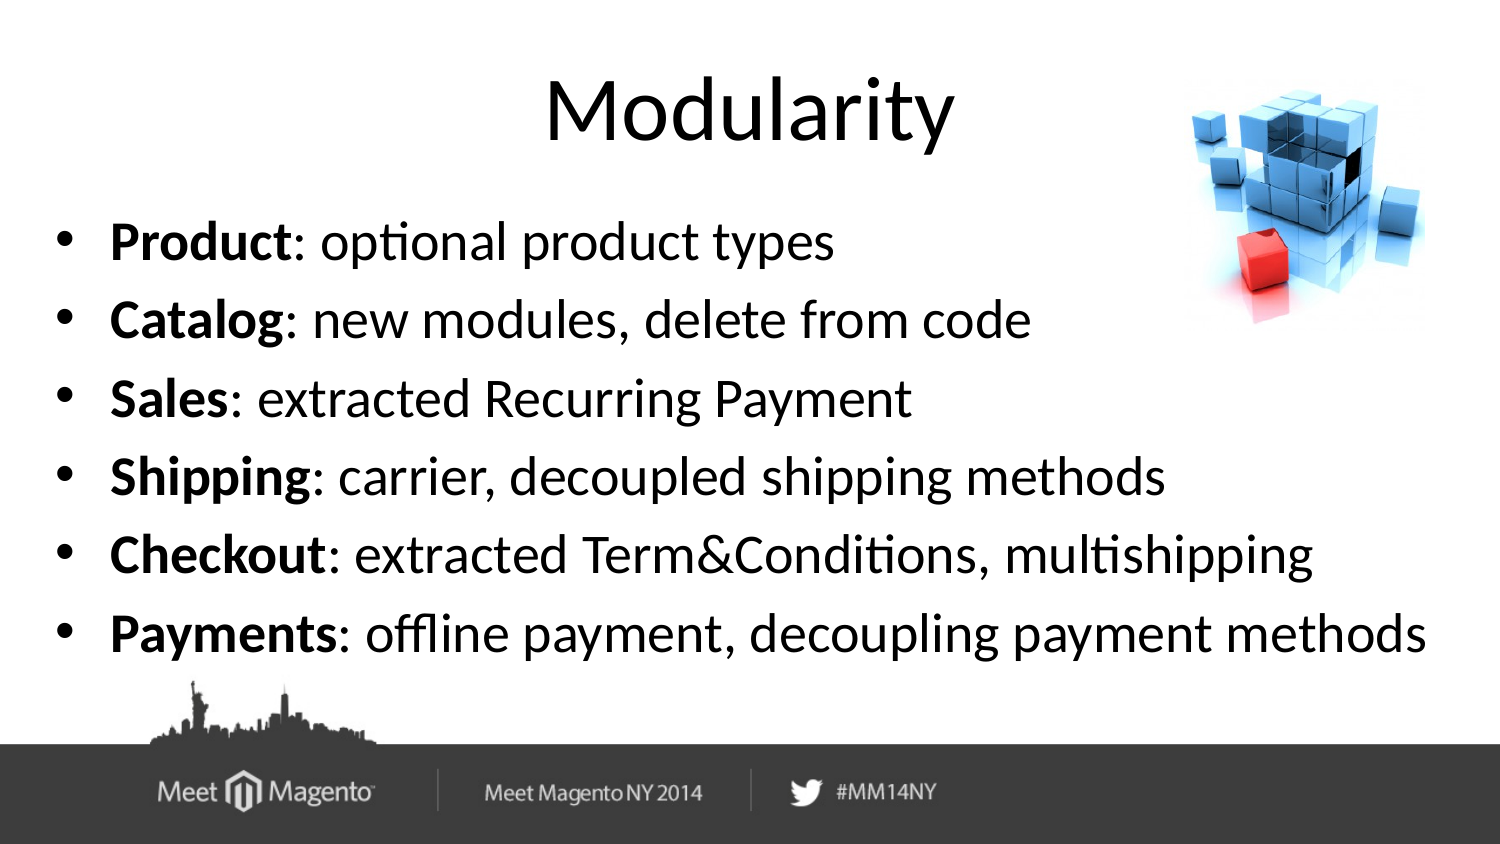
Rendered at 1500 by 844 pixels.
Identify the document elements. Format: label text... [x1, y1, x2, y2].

list Product: optional product types Catalog: new modules, delete from code Sales: extracted Recurring Payment Shipping: carrier, decoupled shipping methods Checkout: extracted Term&Conditions, multishipping Payments: offline payment, decoupling payment methods [40, 196, 1461, 696]
picture [0, 0, 1500, 844]
title Modularity [75, 33, 1425, 175]
